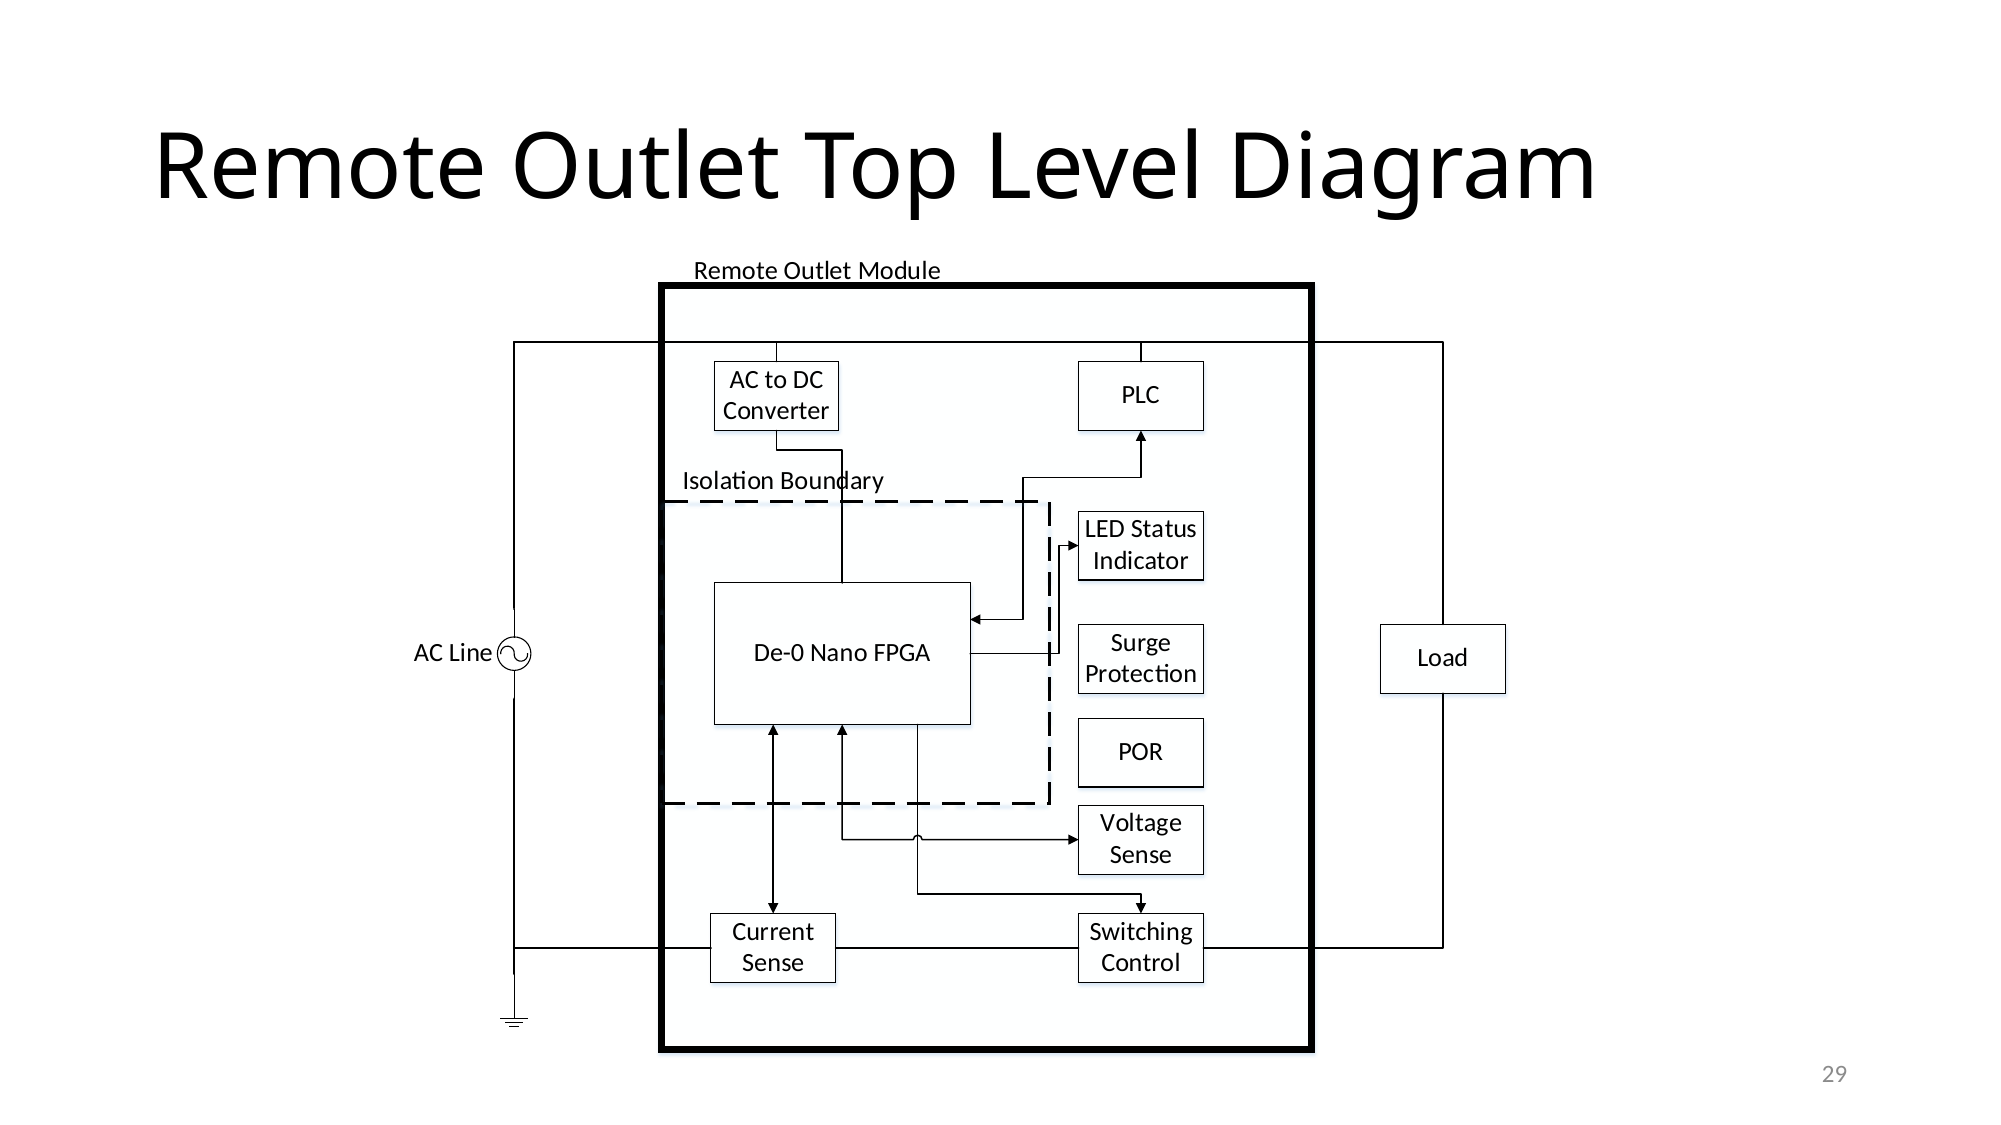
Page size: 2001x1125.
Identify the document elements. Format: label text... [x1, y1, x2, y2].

picture [399, 245, 1512, 1060]
title Remote Outlet Top Level Diagram [137, 59, 1863, 278]
slide_number 29 [1412, 1042, 1863, 1103]
